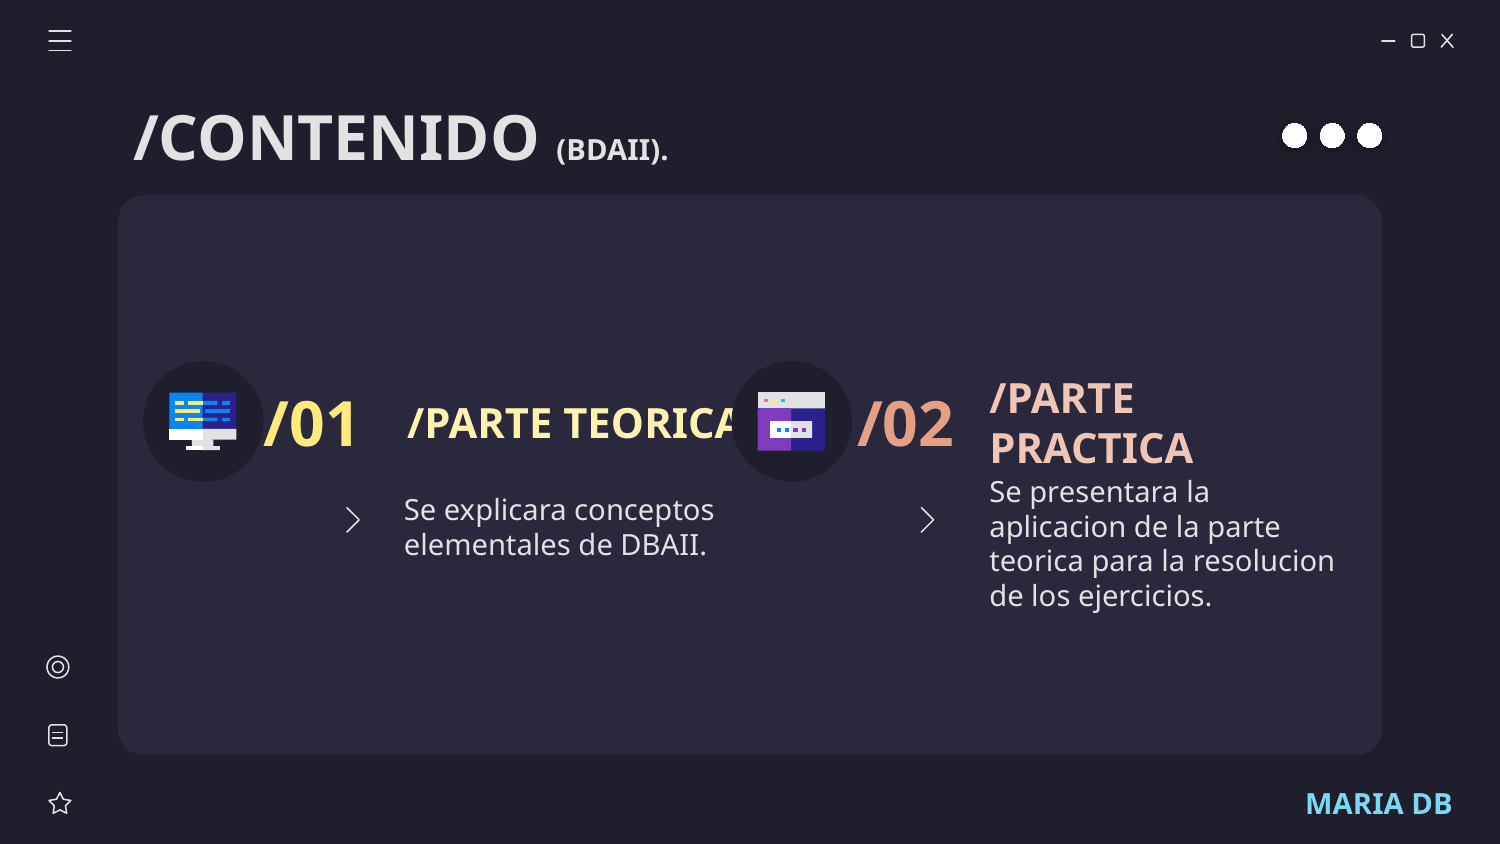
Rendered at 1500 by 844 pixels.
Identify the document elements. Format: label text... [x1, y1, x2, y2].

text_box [1282, 123, 1383, 148]
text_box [141, 360, 264, 483]
text_box [921, 507, 934, 533]
text_box MARIA DB [1278, 780, 1453, 826]
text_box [757, 391, 825, 451]
subtitle Se explicara conceptos elementales de DBAII. [388, 469, 773, 583]
title /PARTE TEORICA [392, 379, 725, 464]
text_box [46, 655, 72, 814]
title /CONTENIDO (BDAII). [118, 88, 1382, 183]
text_box [346, 507, 360, 533]
title /01 [268, 379, 381, 464]
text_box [168, 392, 237, 451]
title /PARTE PRACTICA [975, 379, 1358, 464]
text_box [46, 27, 74, 32]
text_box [730, 360, 852, 483]
subtitle Se presentara la aplicacion de la parte teorica para la resolucion de los ejercicios. [974, 486, 1358, 600]
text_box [48, 30, 72, 51]
title /02 [857, 379, 975, 464]
